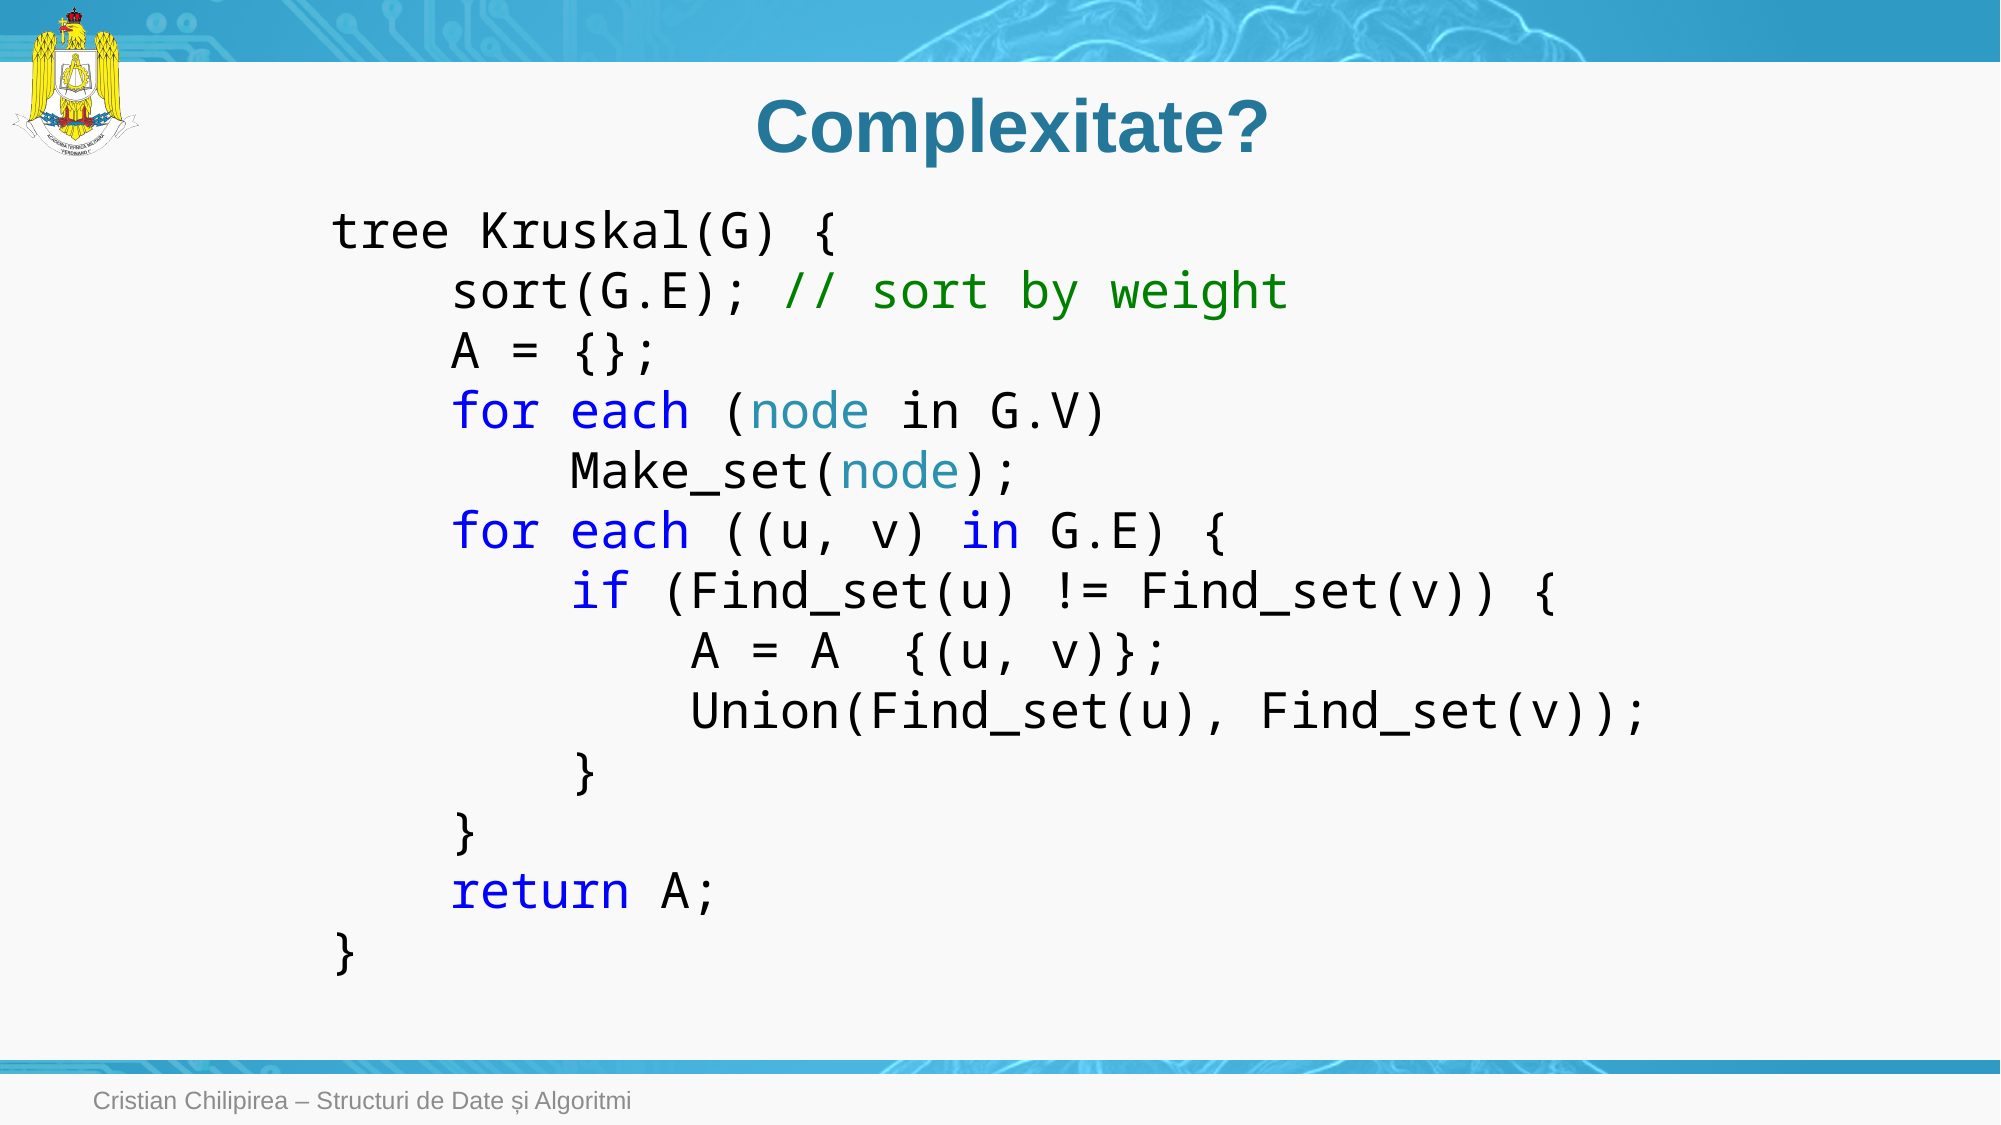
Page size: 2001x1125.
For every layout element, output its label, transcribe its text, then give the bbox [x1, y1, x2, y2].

title Complexitate? [150, 76, 1876, 180]
picture [0, 0, 2000, 156]
picture [0, 1060, 2000, 1074]
footer Cristian Chilipirea – Structuri de Date și Algoritmi [77, 1073, 1338, 1125]
